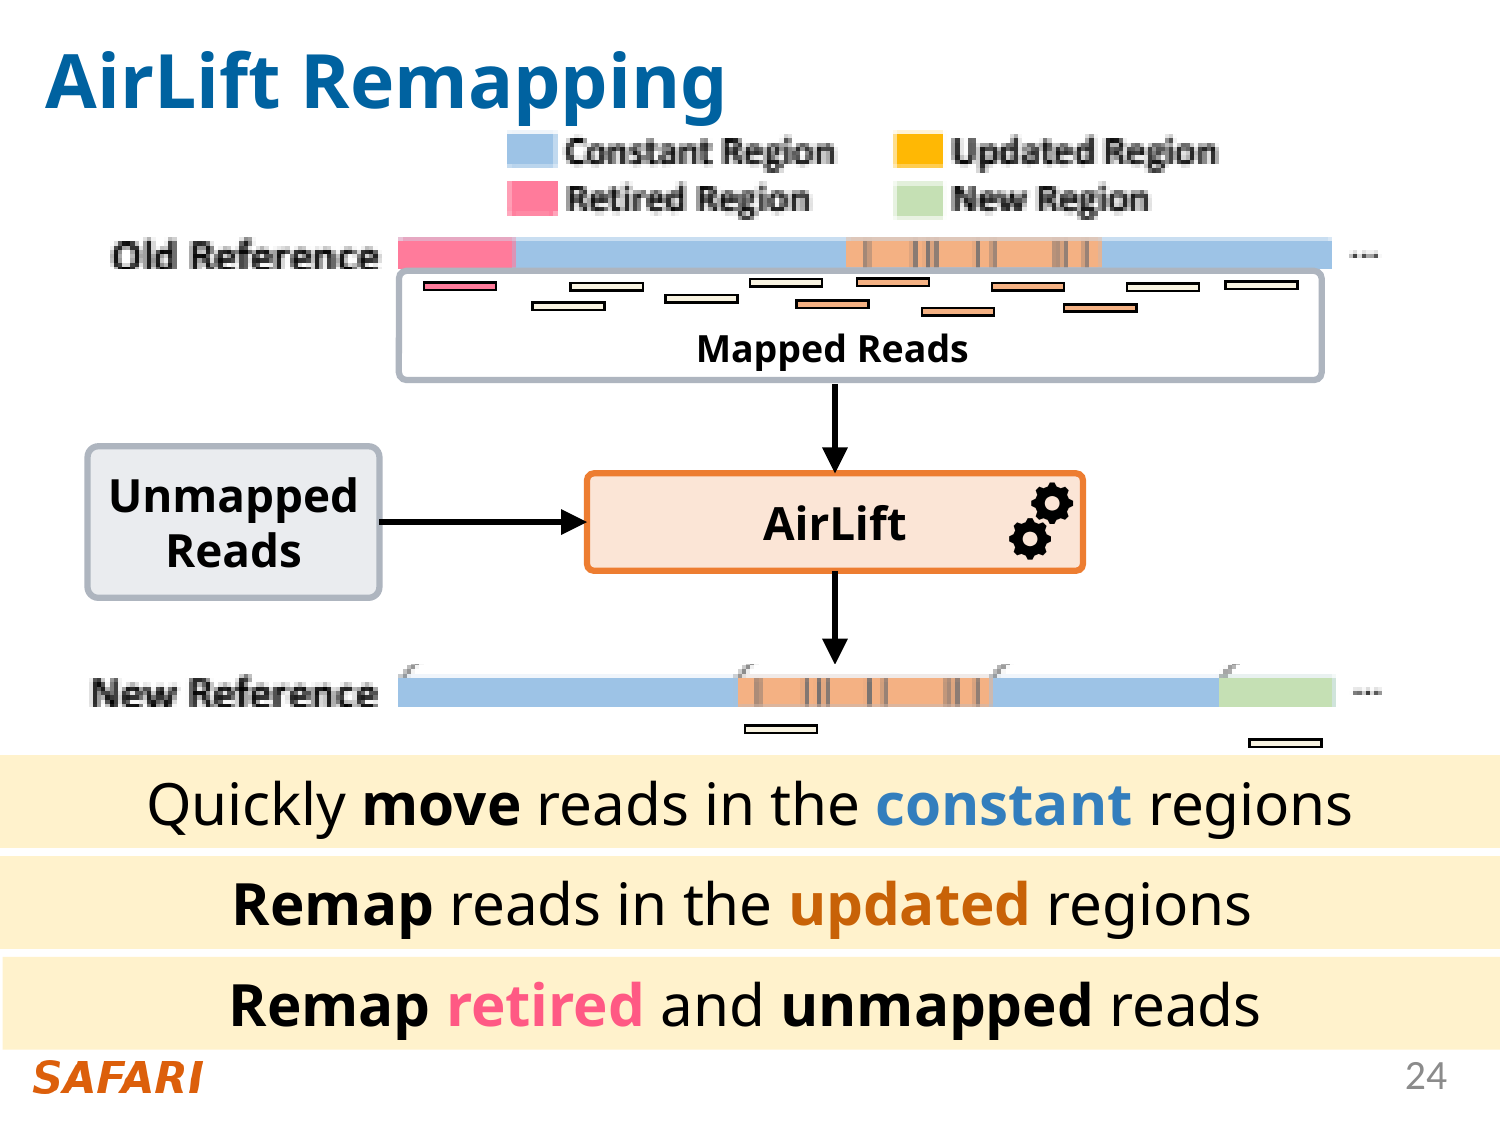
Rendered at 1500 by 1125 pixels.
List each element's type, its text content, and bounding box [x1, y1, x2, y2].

picture [79, 664, 1421, 707]
text_box [744, 725, 818, 734]
title AirLift Remapping [31, 15, 1475, 143]
text_box [397, 269, 1323, 382]
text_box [857, 311, 1065, 316]
text_box Unmapped Reads [86, 445, 381, 599]
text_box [586, 473, 1088, 571]
text_box Mapped Reads [680, 318, 985, 378]
picture [79, 130, 1421, 269]
text_box [423, 282, 497, 291]
text_box Remap reads in the updated regions [0, 855, 1500, 950]
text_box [532, 278, 1298, 311]
text_box Quickly move reads in the constant regions [0, 754, 1500, 849]
text_box [1249, 739, 1323, 748]
text_box Remap retired and unmapped reads [2, 956, 1500, 1051]
picture [31, 1051, 209, 1104]
